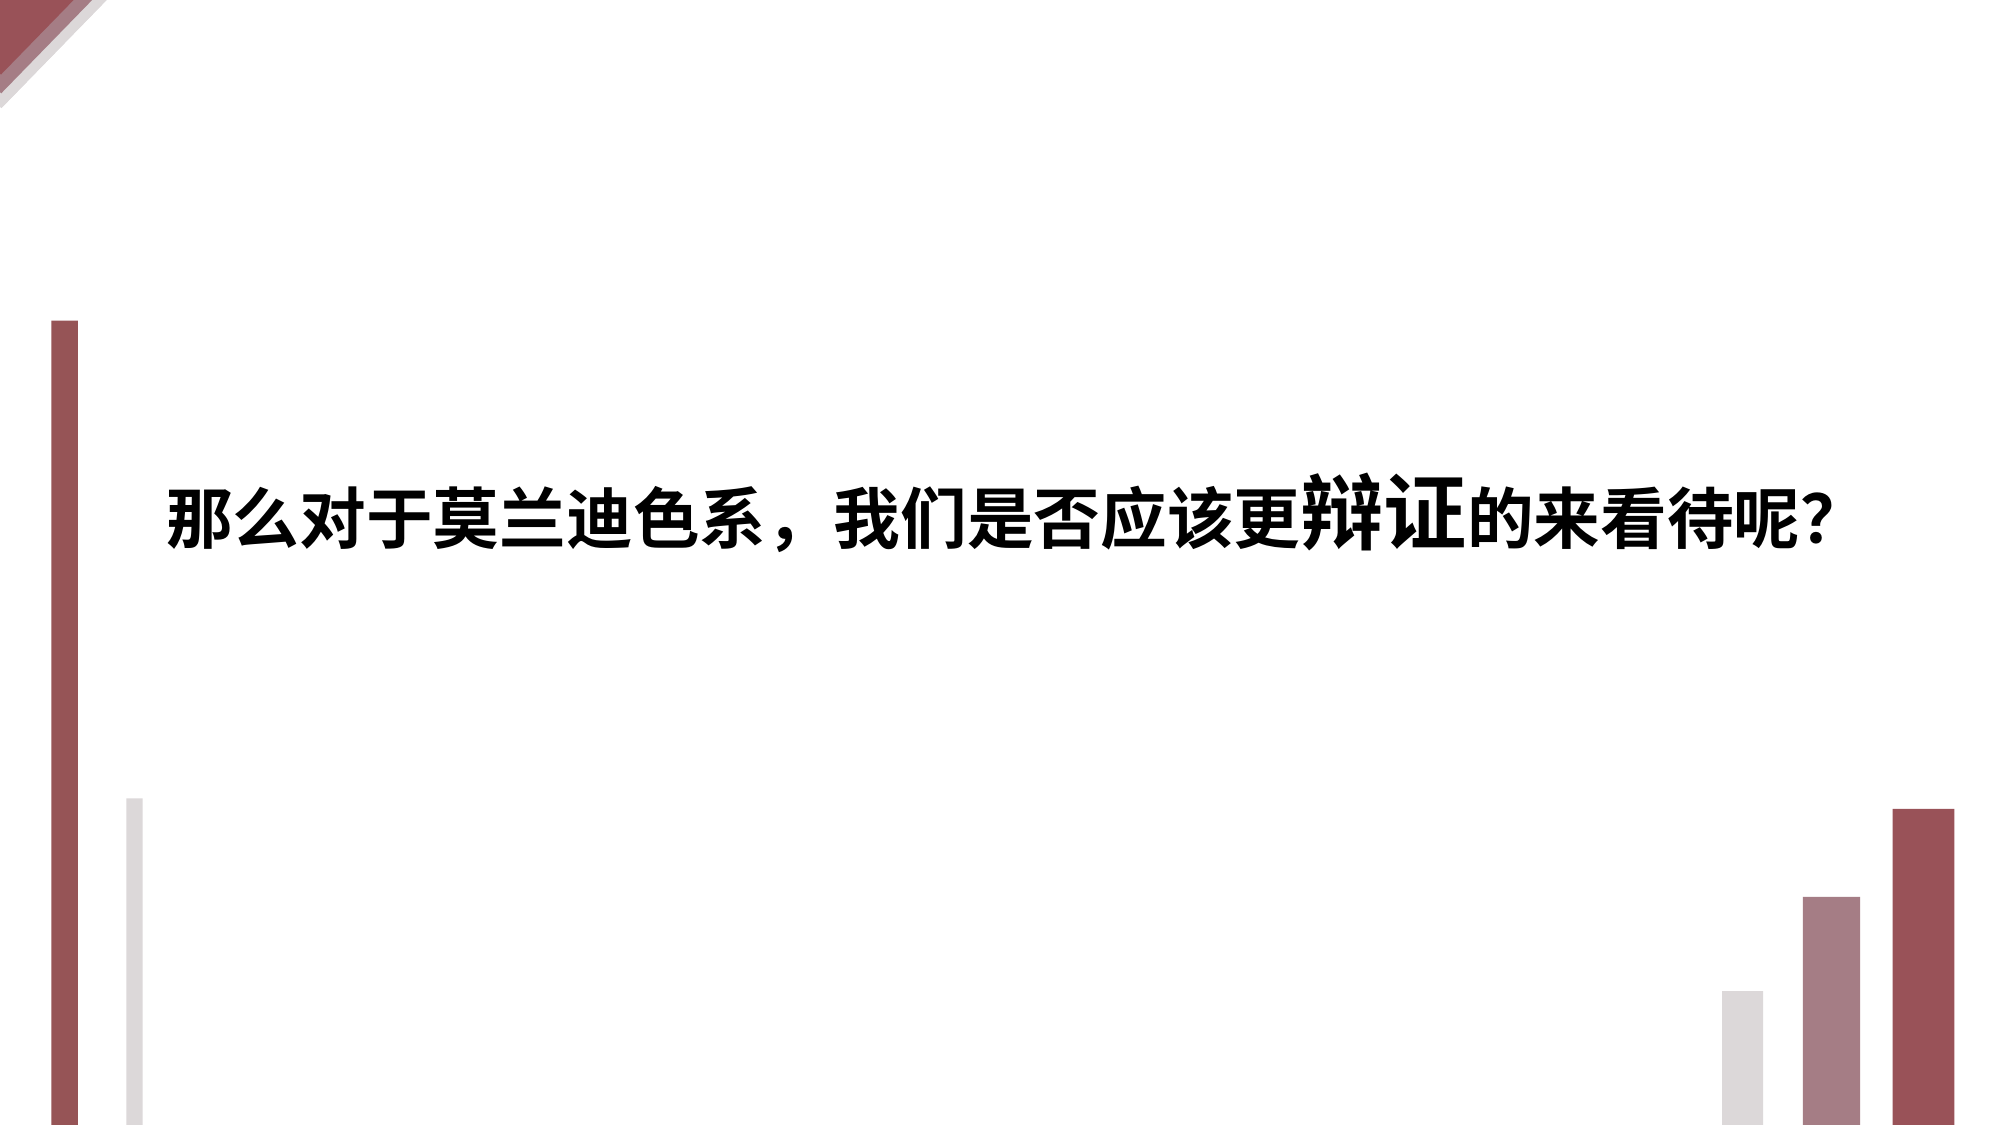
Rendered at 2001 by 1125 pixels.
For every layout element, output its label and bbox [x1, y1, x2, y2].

text_box [0, 0, 1955, 1125]
